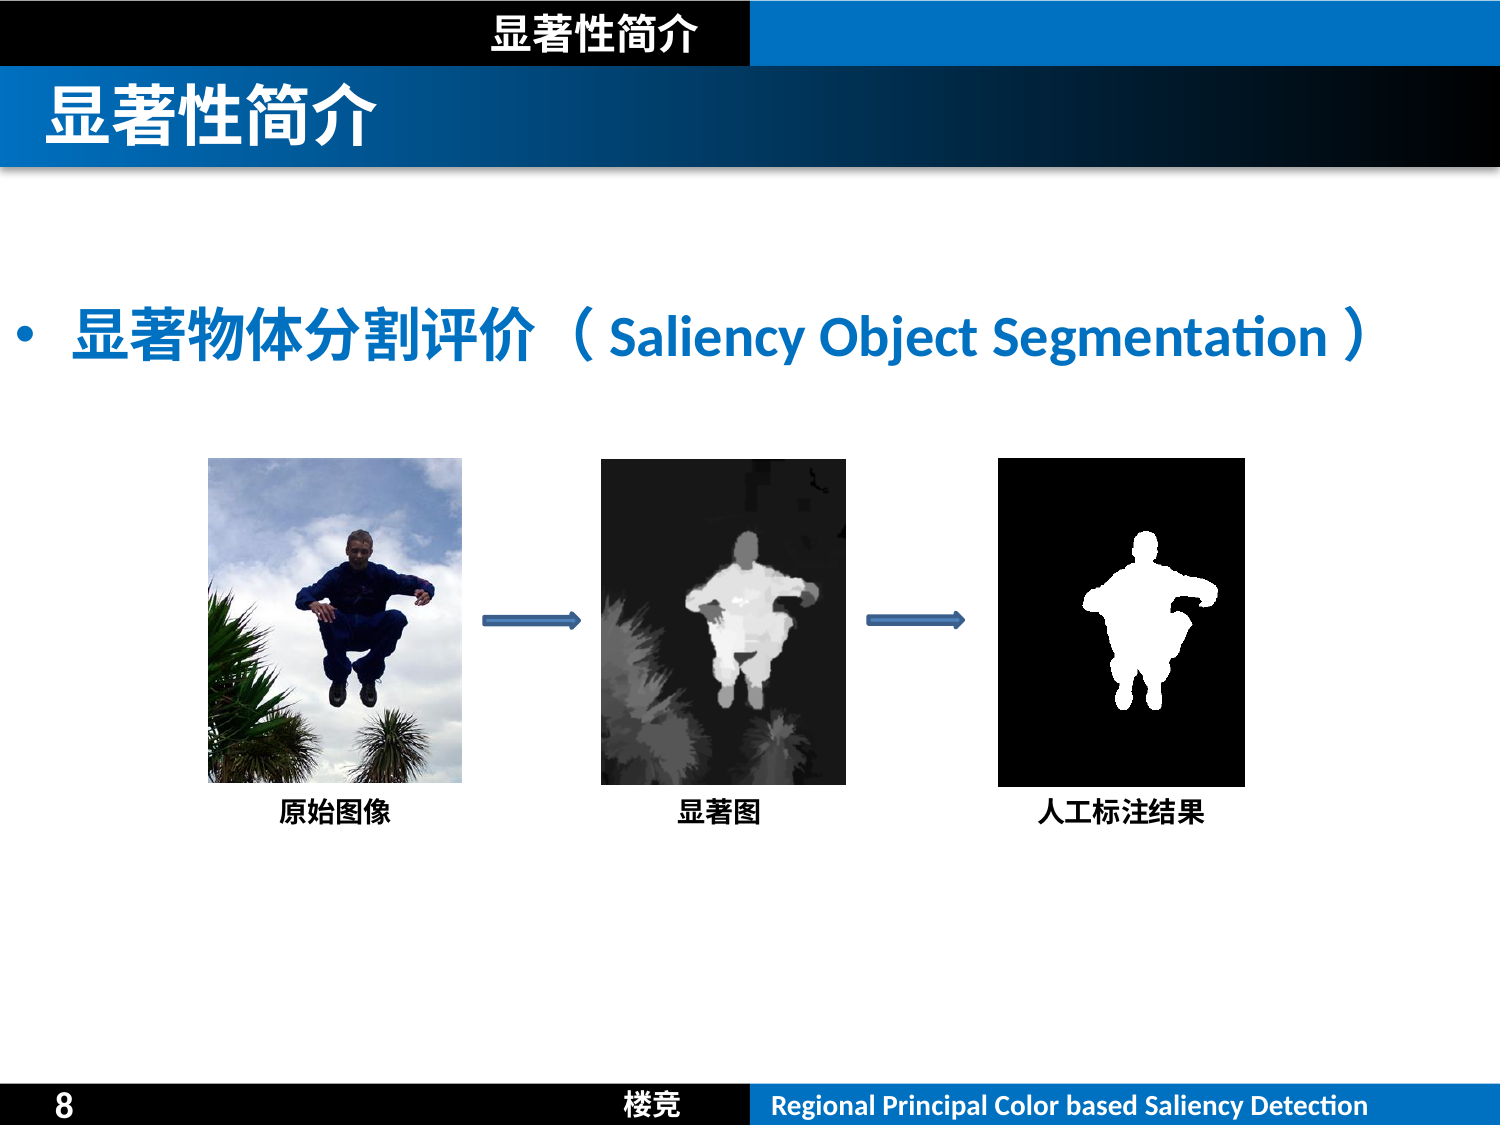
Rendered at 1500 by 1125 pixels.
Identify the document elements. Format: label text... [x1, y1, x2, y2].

text_box [866, 610, 966, 630]
text_box 人工标注结果 [933, 786, 1309, 836]
text_box [482, 611, 582, 630]
text_box 显著图 [531, 786, 907, 836]
text_box 显著物体分割评价（Saliency Object Segmentation） [0, 290, 1500, 1034]
text_box 原始图像 [147, 786, 523, 836]
list 显著性简介 [29, 66, 1500, 161]
picture [997, 458, 1245, 788]
picture [601, 459, 846, 786]
picture [208, 458, 462, 783]
list 显著性简介 [277, 0, 715, 67]
